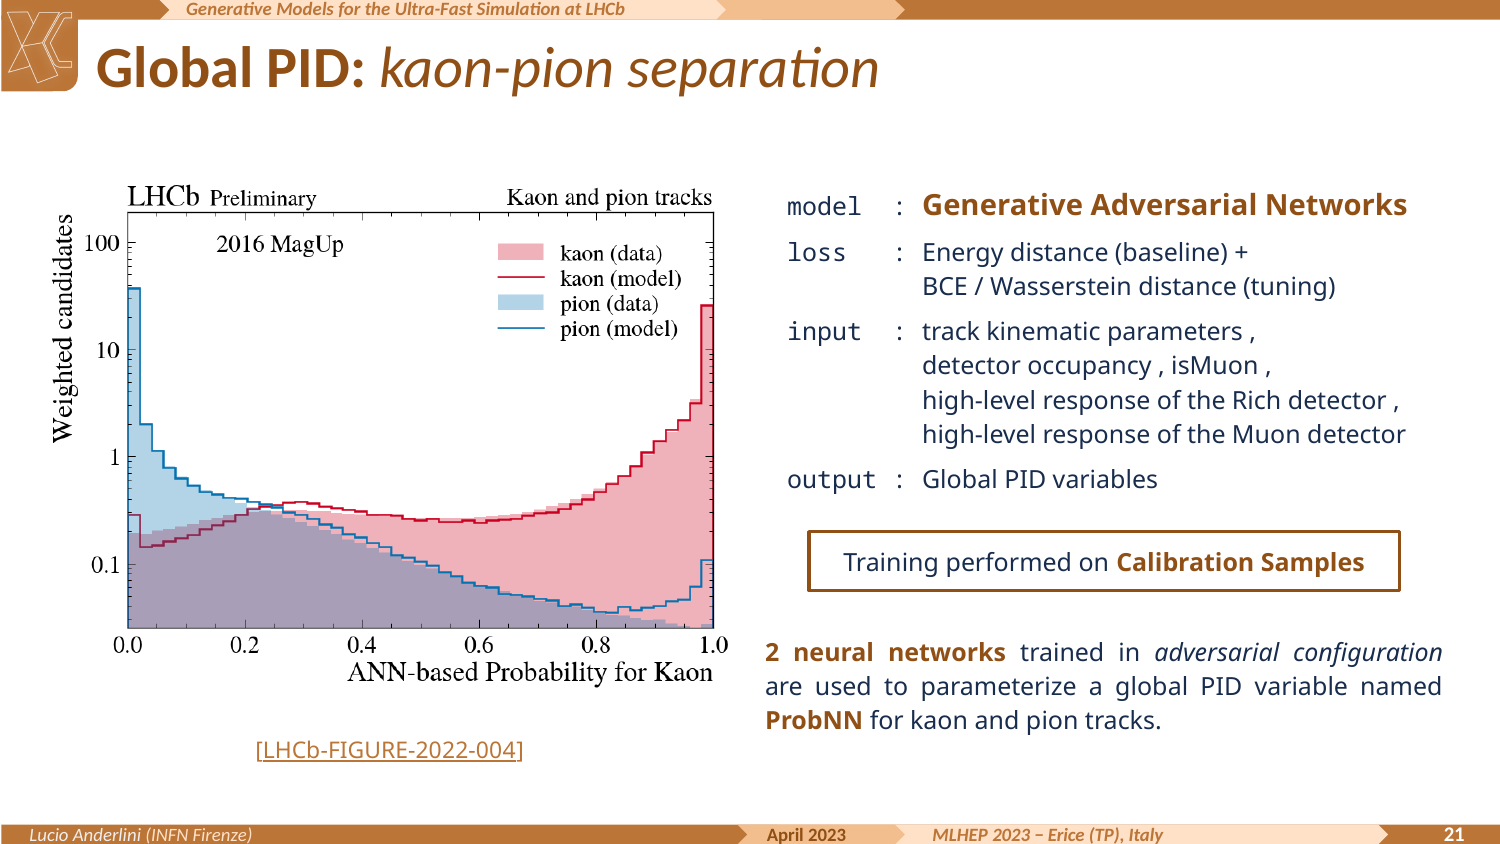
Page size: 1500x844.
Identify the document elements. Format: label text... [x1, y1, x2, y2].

text_box 2 neural networks trained in adversarial configuration are used to parameterize a global PID variable named ProbNN for kaon and pion tracks. [749, 616, 1459, 750]
text_box [LHCb-FIGURE-2022-004] [236, 721, 544, 781]
picture [1, 7, 78, 88]
text_box model : Generative Adversarial Networks loss : Energy distance (baseline) + BCE / Wasserstein distance (tuning) input : track kinematic parameters , detector occupancy , isMuon , high-level response of the Rich detector , high-level response of the Muon detector output : Global PID variables [772, 168, 1437, 506]
slide_number ‹#› [1389, 801, 1480, 844]
title Global PID: kaon-pion separation [81, 14, 1480, 109]
picture [35, 168, 745, 704]
text_box Training performed on Calibration Samples [808, 531, 1400, 591]
